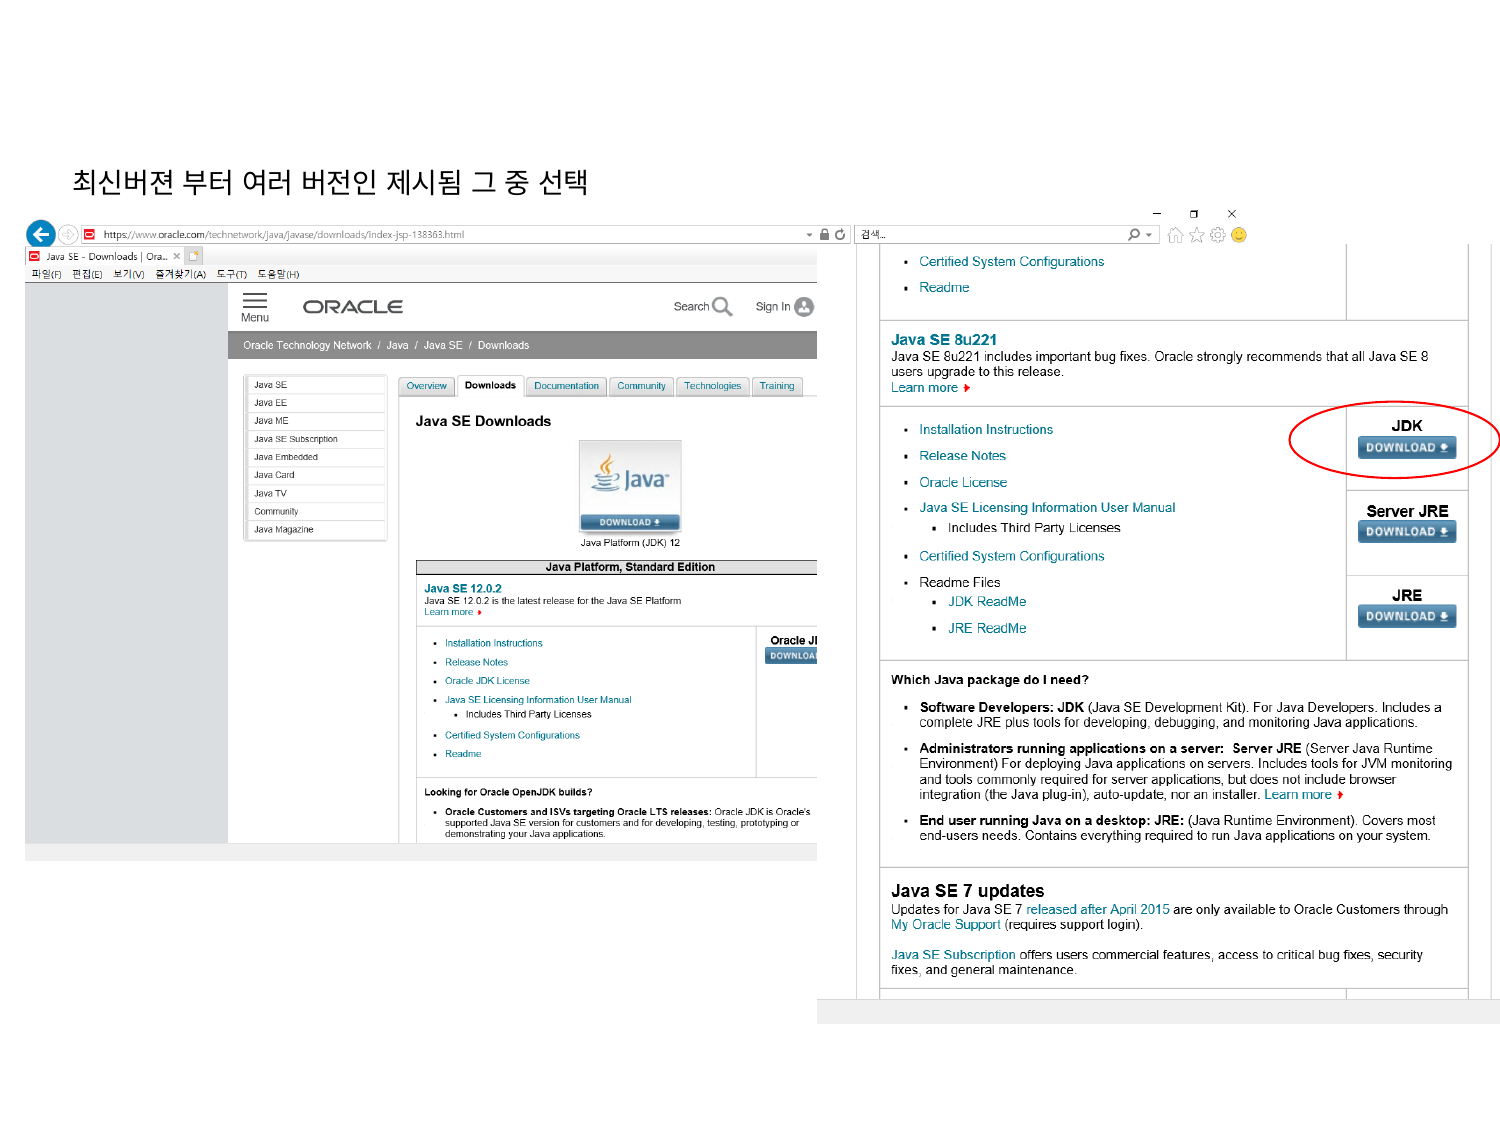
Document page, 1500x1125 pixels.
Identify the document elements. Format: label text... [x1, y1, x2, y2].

picture [25, 202, 1500, 1024]
text_box 최신버젼 부터 여러 버전인 제시됨 그 중 선택 [57, 157, 605, 202]
